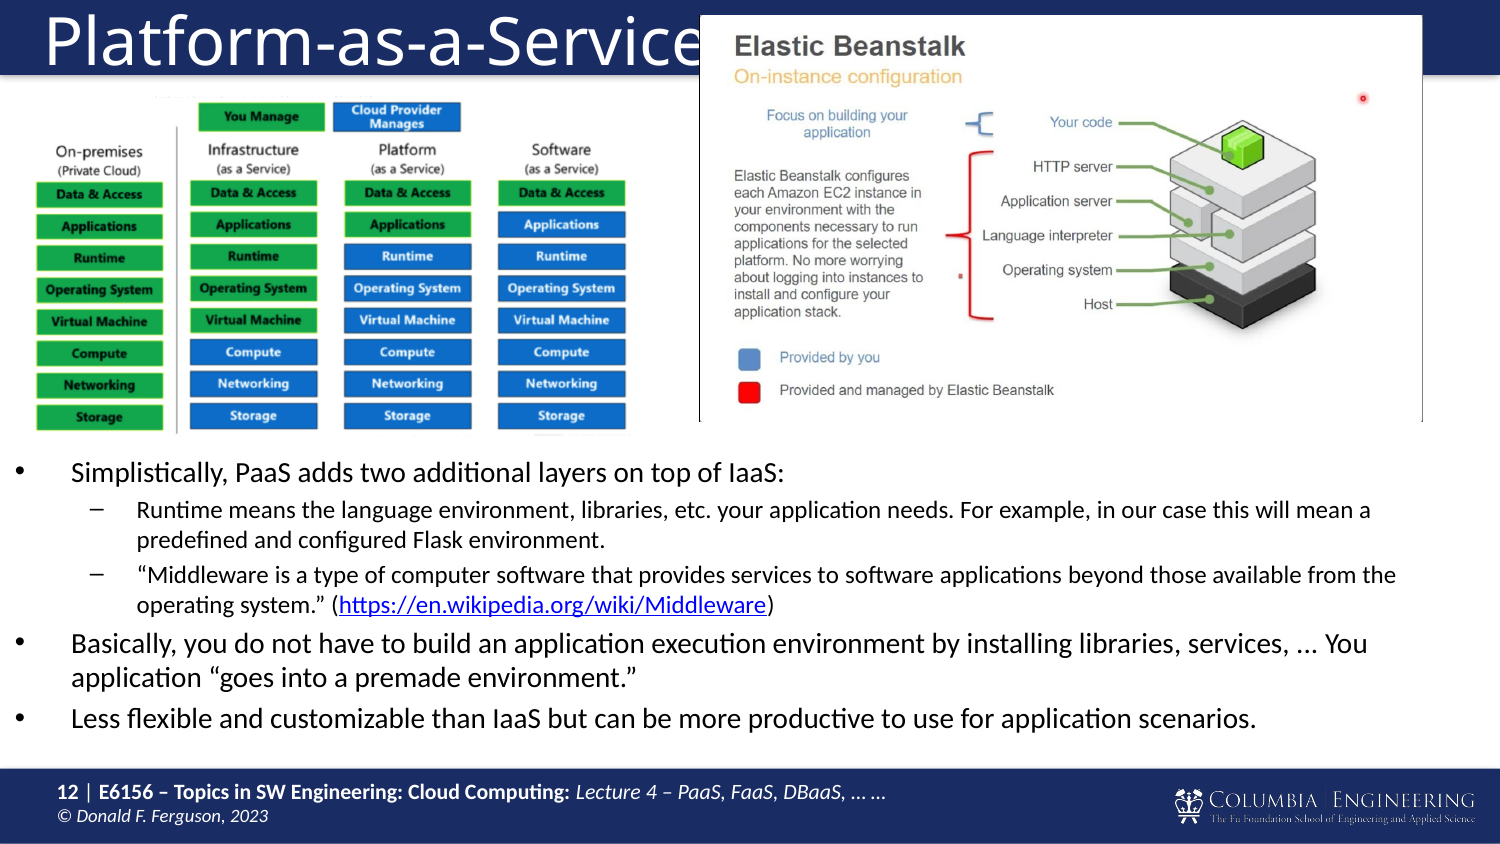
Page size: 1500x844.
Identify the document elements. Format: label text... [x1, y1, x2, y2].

picture [699, 15, 1423, 423]
title Platform-as-a-Service [28, 0, 1450, 73]
list Simplistically, PaaS adds two additional layers on top of IaaS: Runtime means the language environment, libraries, etc. your application needs. For example, in our case this will mean a predefined and configured Flask environment. “Middleware is a type of computer software that provides services to software applications beyond those available from the operating system.” (https://en.wikipedia.org/wiki/Middleware) Basically, you do not have to build an application execution environment by installing libraries, services, ... You application “goes into a premade environment.” Less flexible and customizable than IaaS but can be more productive to use for application scenarios. [0, 445, 1450, 772]
picture [27, 96, 631, 437]
